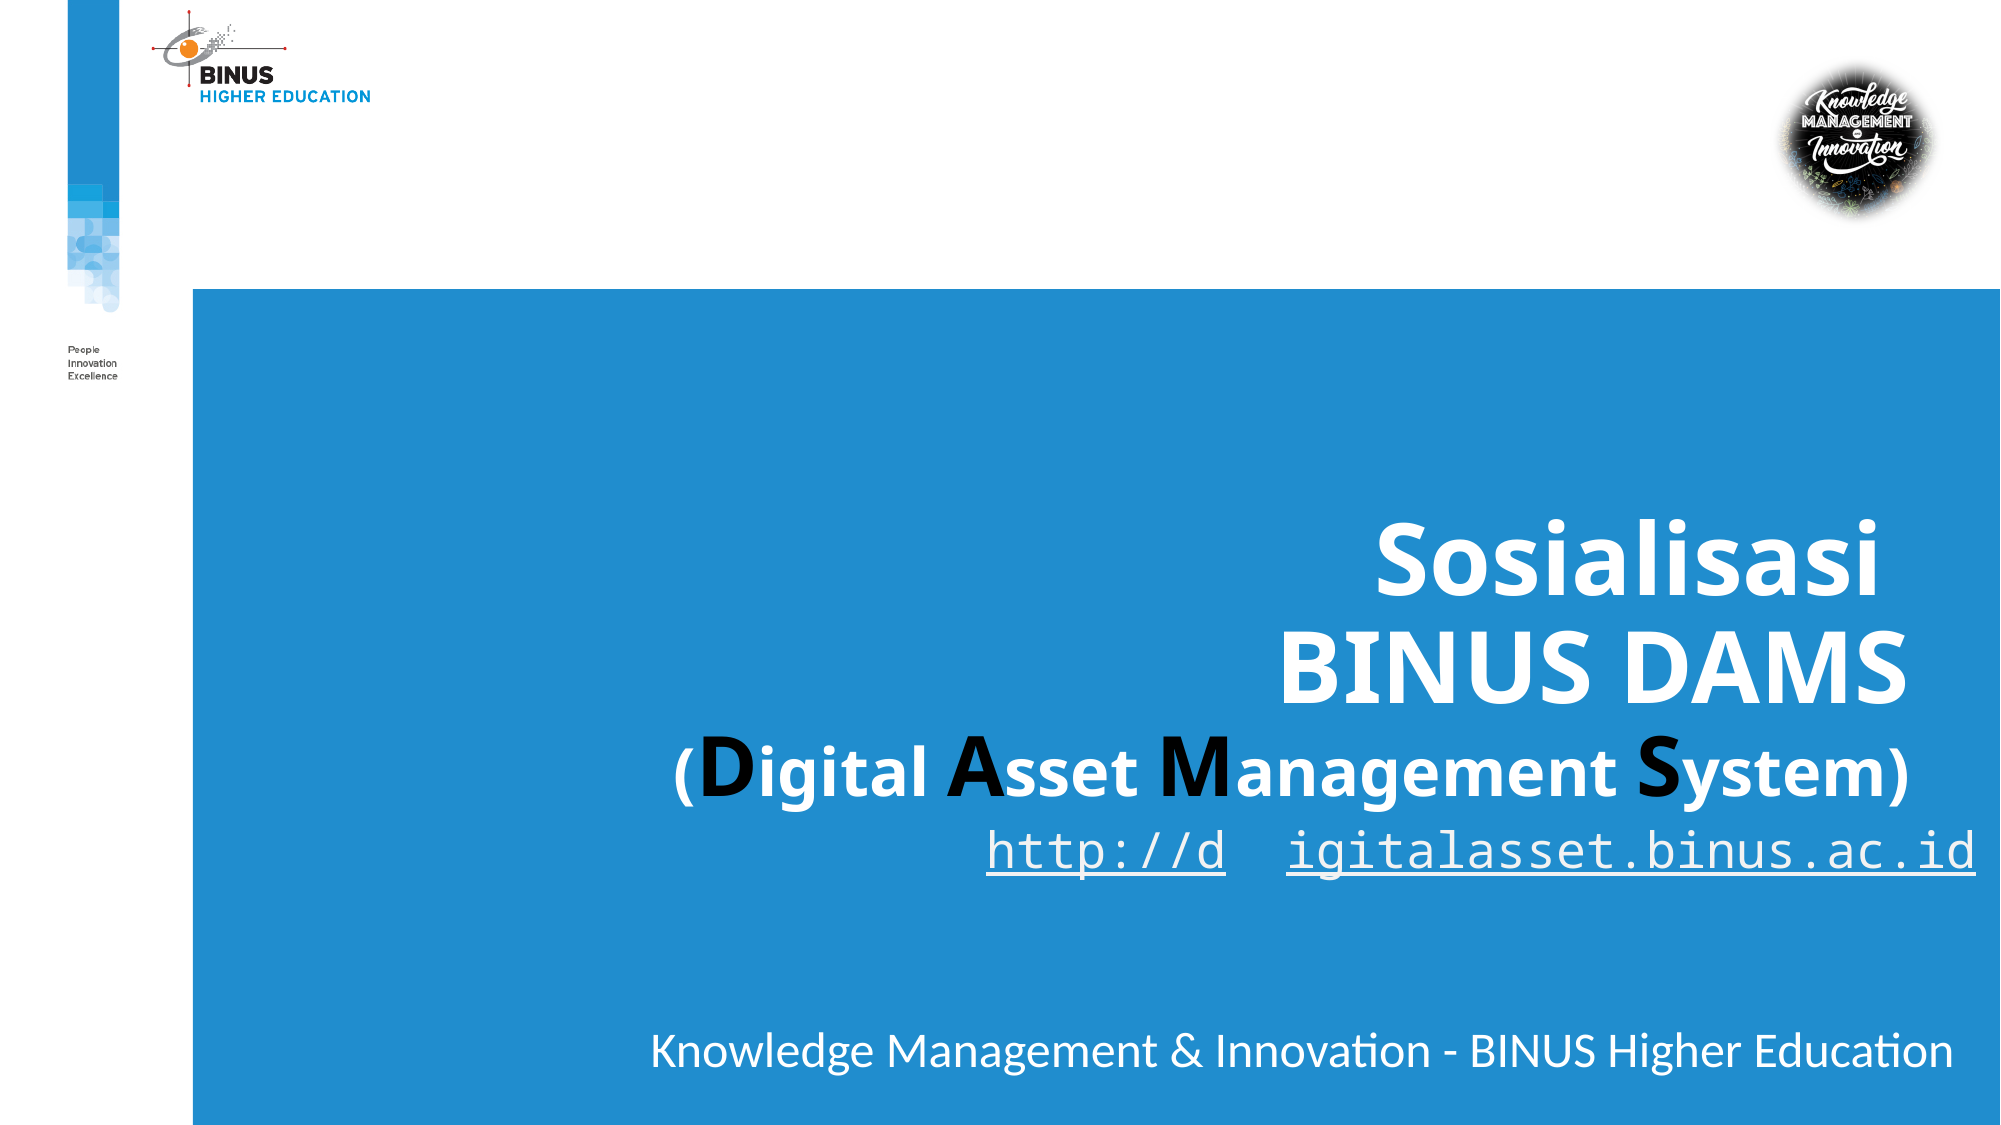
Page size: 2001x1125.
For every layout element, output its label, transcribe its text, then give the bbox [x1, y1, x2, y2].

picture [1768, 53, 1946, 231]
picture [151, 10, 371, 104]
picture [0, 0, 128, 1121]
title Sosialisasi BINUS DAMS (Digital Asset Management System) [192, 289, 2000, 1125]
subtitle Knowledge Management & Innovation - BINUS Higher Education [158, 1017, 1970, 1092]
text_box http://d igitalasset.binus.ac.id [971, 810, 1992, 886]
